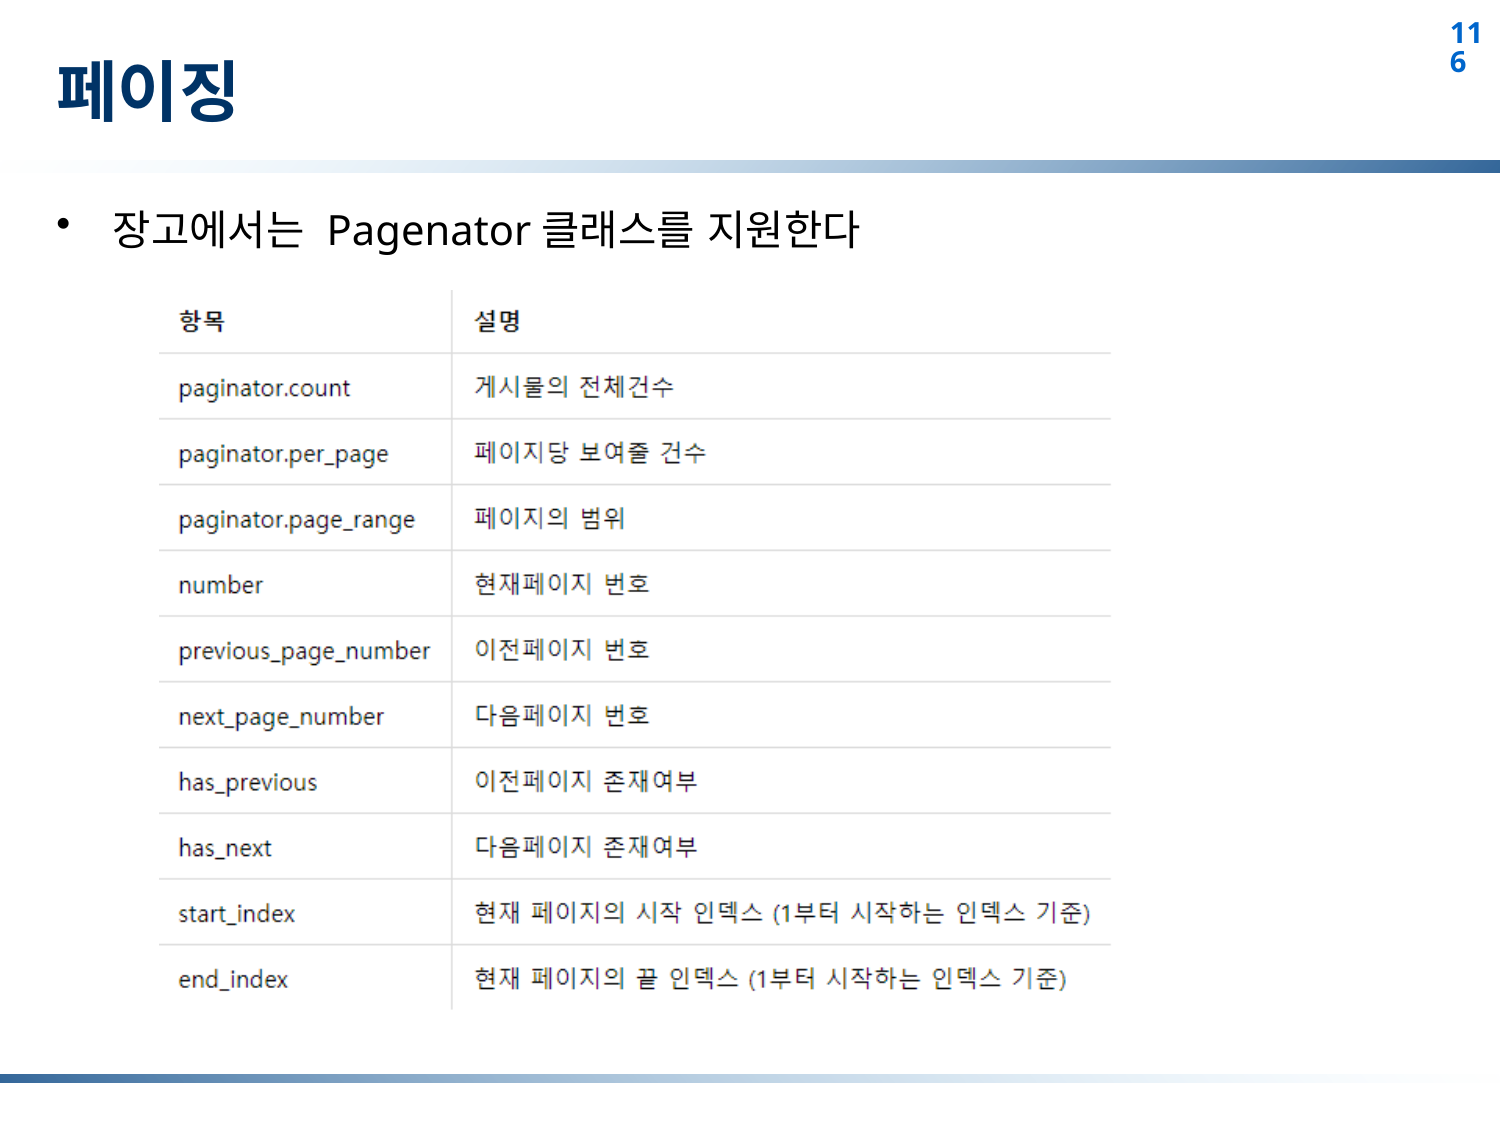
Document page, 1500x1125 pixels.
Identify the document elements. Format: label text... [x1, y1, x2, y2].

title 페이징 [41, 19, 1424, 161]
picture [159, 290, 1134, 1013]
list 장고에서는 Pagenator클래스를 지원한다 [41, 196, 1459, 1059]
